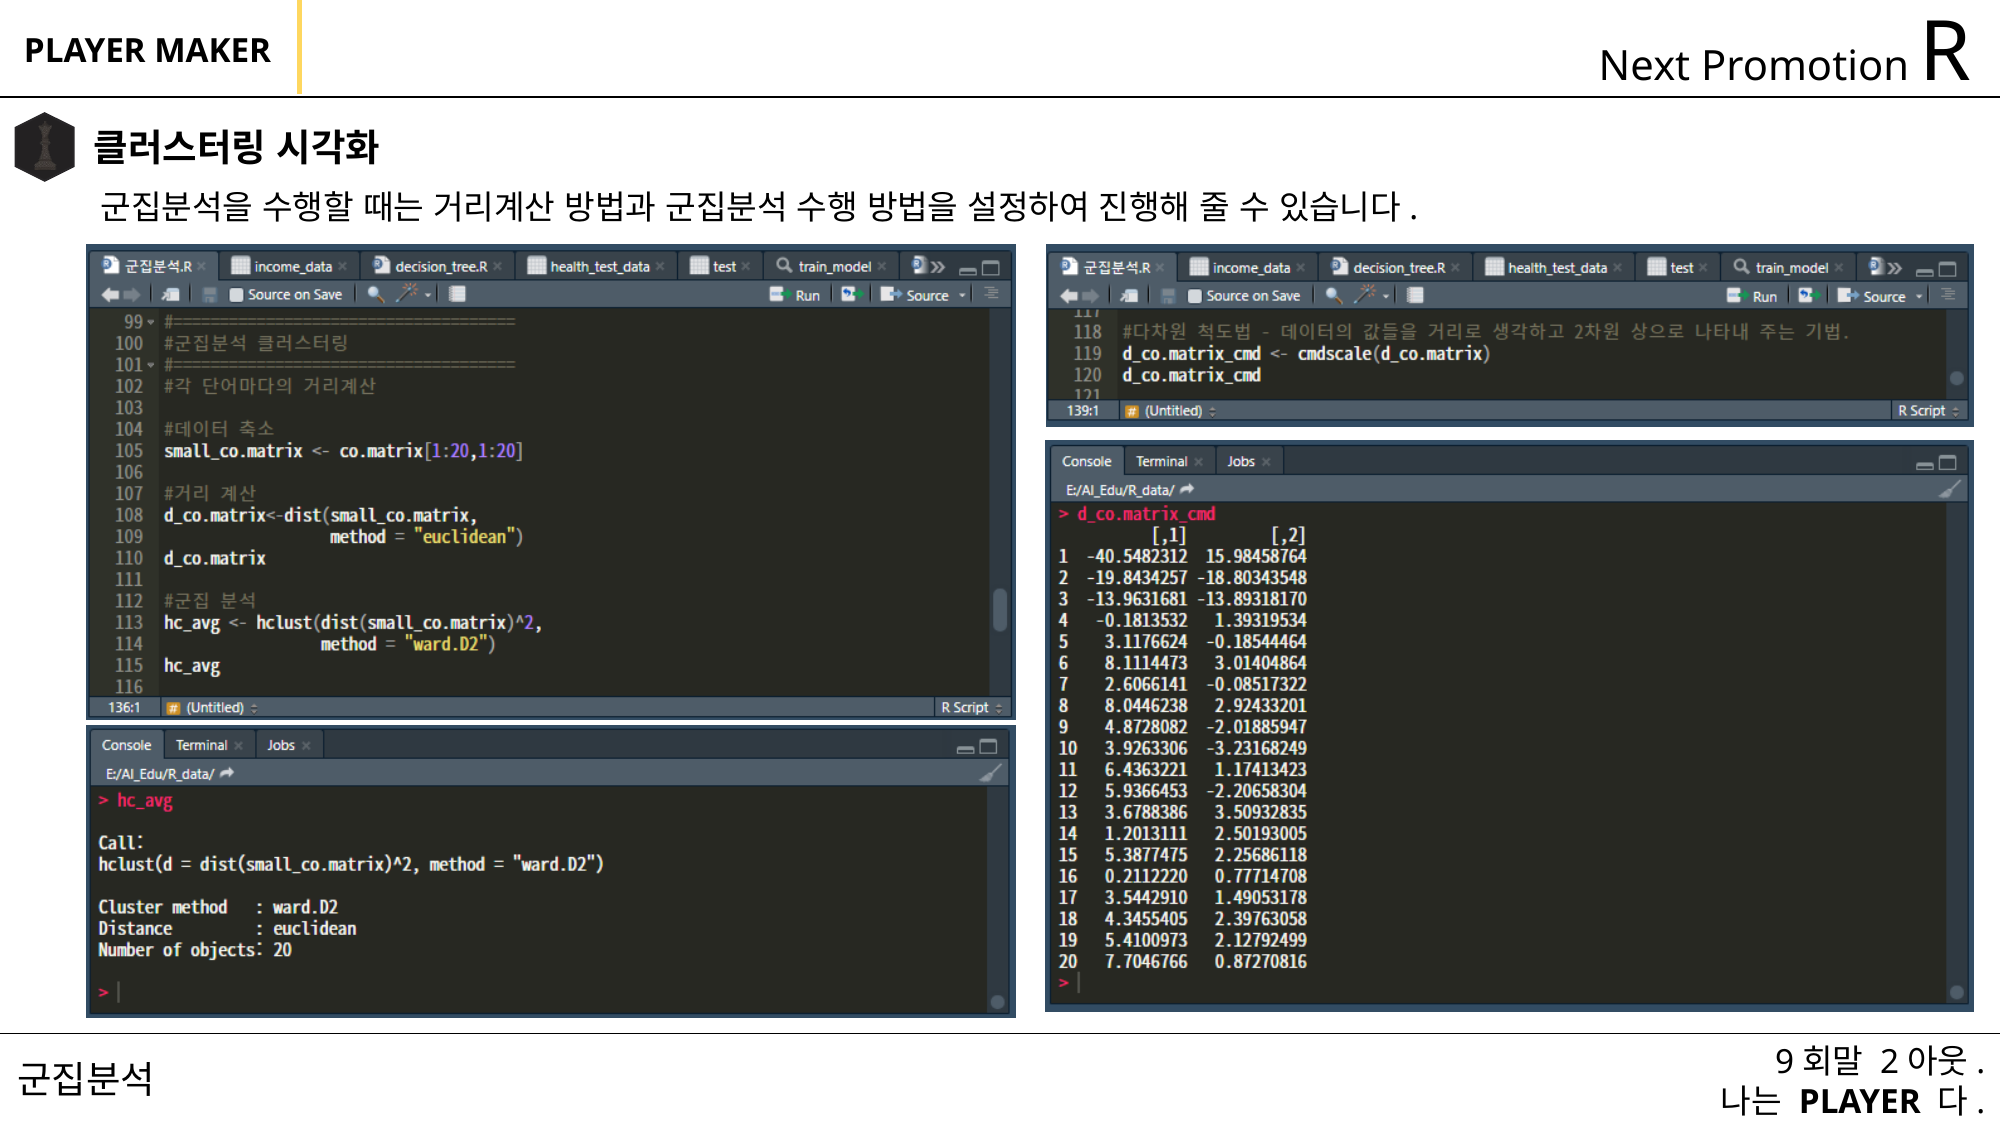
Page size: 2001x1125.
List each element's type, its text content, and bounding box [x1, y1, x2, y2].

picture [1046, 244, 1974, 427]
text_box 클러스터링 시각화 [80, 116, 396, 177]
text_box Next Promotion R [1432, 98, 1987, 105]
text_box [9, 109, 80, 181]
text_box PLAYER MAKER [0, 21, 297, 77]
picture [86, 725, 1016, 1018]
text_box Next Promotion R [1432, 0, 1987, 96]
picture [86, 244, 1016, 720]
text_box 9회말 2아웃. 나는 PLAYER 다. [1273, 1034, 2000, 1125]
picture [1045, 440, 1974, 1012]
text_box PLAYER MAKER [302, 21, 311, 77]
text_box 군집분석을 수행할 때는 거리계산 방법과 군집분석 수행 방법을 설정하여 진행해 줄 수 있습니다. [86, 179, 1860, 234]
text_box 군집분석 [2, 1048, 170, 1109]
